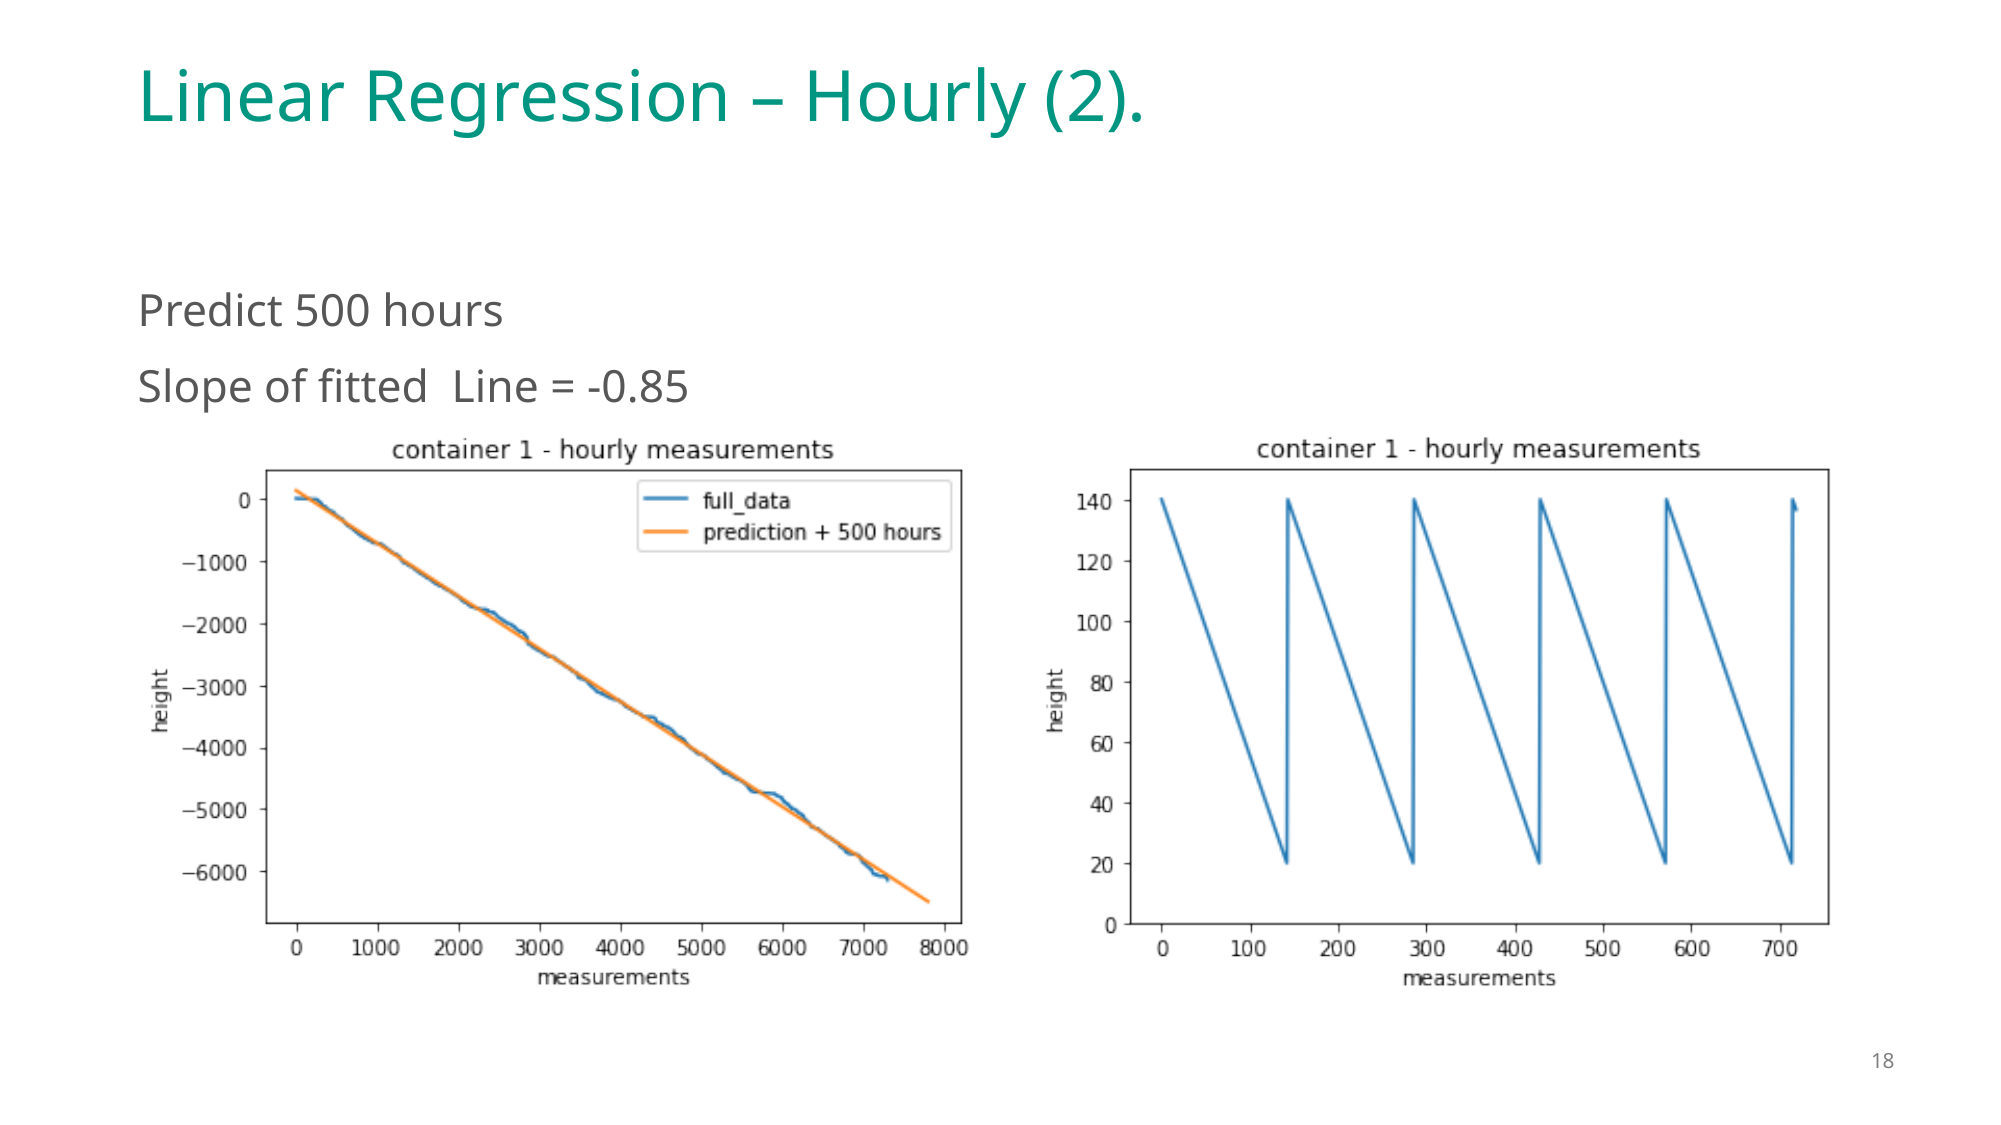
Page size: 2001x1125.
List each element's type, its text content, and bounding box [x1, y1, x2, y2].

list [137, 424, 985, 1002]
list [1032, 423, 1843, 1003]
list Predict 500 hours Slope of fitted Line = -0.85 [137, 275, 984, 411]
title Linear Regression – Hourly (2). [137, 59, 1863, 138]
